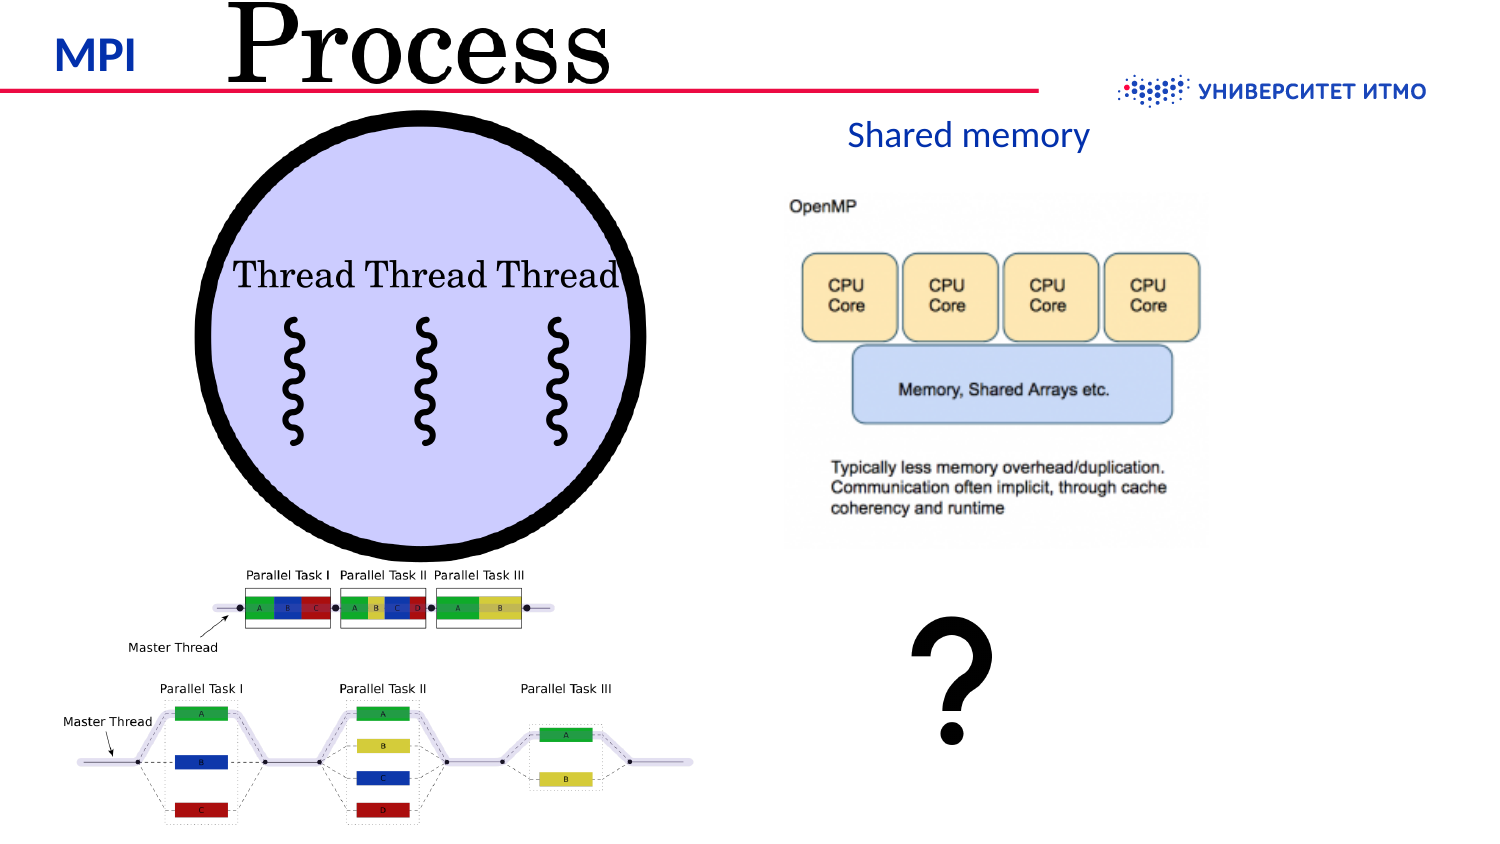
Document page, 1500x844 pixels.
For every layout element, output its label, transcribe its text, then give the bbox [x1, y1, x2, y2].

text_box Shared memory [832, 102, 1257, 163]
picture [0, 0, 1500, 844]
text_box MPI [38, 14, 153, 89]
text_box [0, 668, 332, 844]
